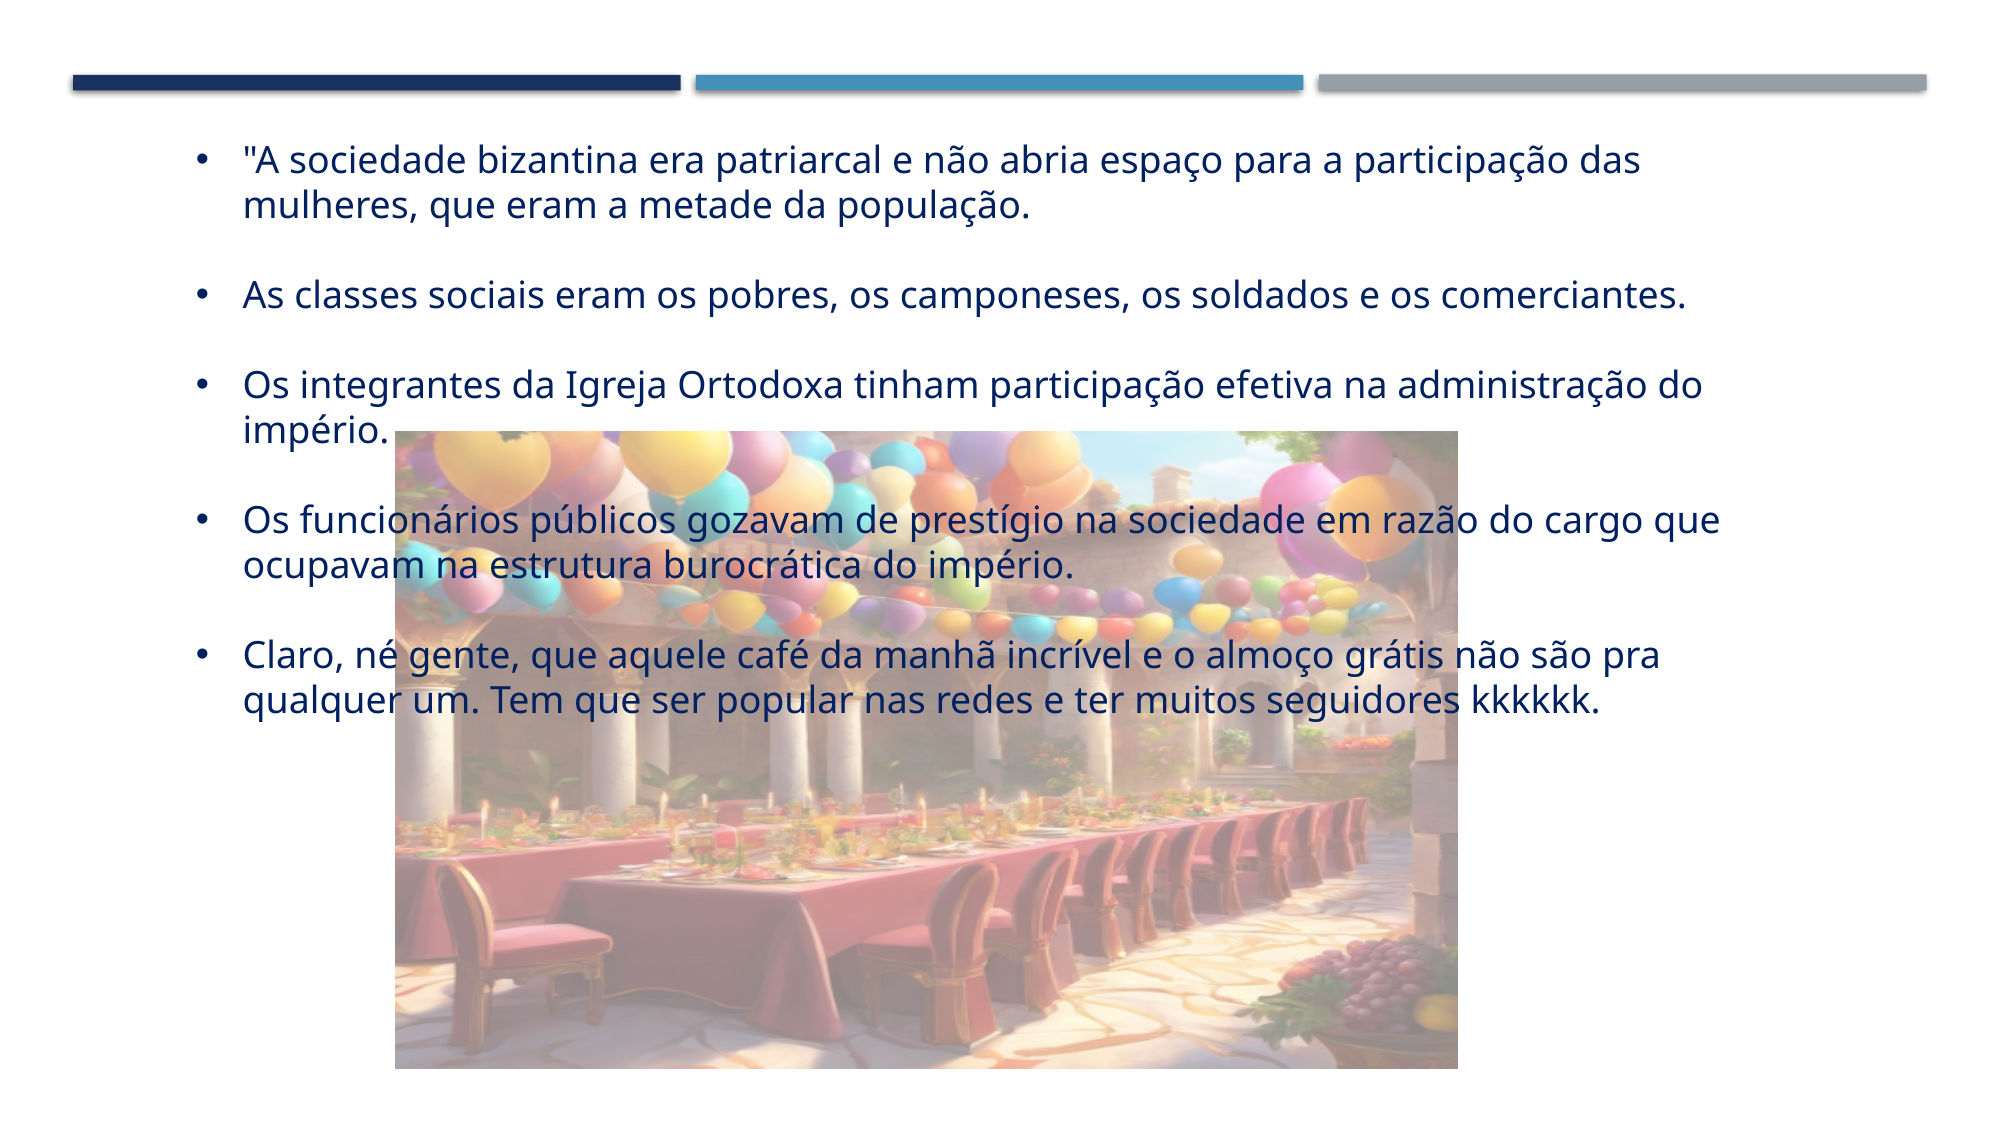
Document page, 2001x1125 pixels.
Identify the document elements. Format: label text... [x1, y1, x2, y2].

text_box "A sociedade bizantina era patriarcal e não abria espaço para a participação das mulheres, que eram a metade da população. As classes sociais eram os pobres, os camponeses, os soldados e os comerciantes. Os integrantes da Igreja Ortodoxa tinham participação efetiva na administração do império. Os funcionários públicos gozavam de prestígio na sociedade em razão do cargo que ocupavam na estrutura burocrática do império. Claro, né gente, que aquele café da manhã incrível e o almoço grátis não são pra qualquer um. Tem que ser popular nas redes e ter muitos seguidores kkkkkk. [181, 128, 1756, 774]
picture [394, 431, 1458, 1069]
